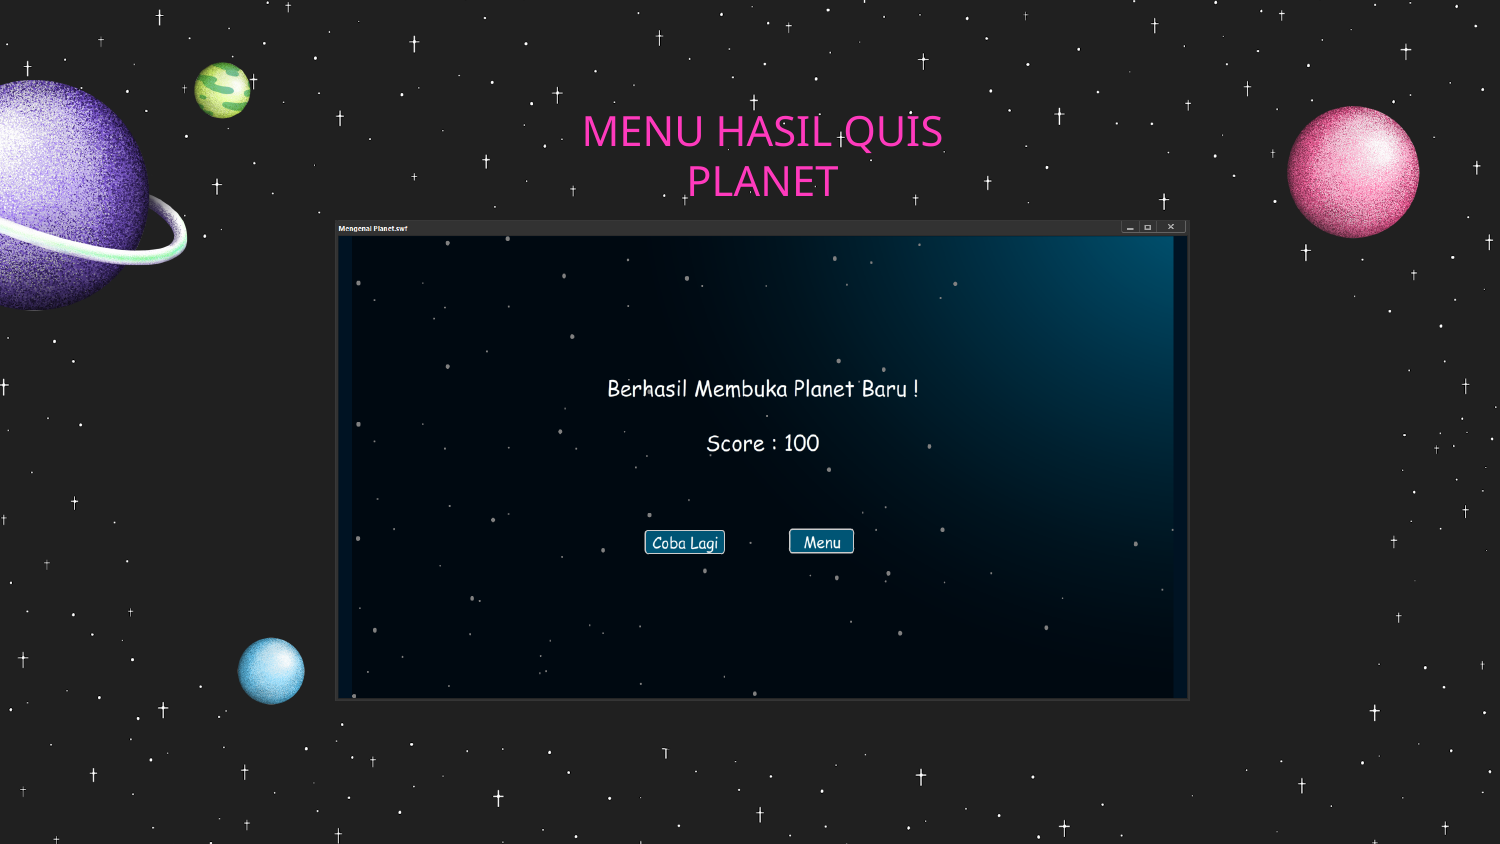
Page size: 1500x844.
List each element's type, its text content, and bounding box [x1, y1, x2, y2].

title MENU HASIL QUIS PLANET [540, 120, 986, 190]
picture [0, 0, 1500, 844]
